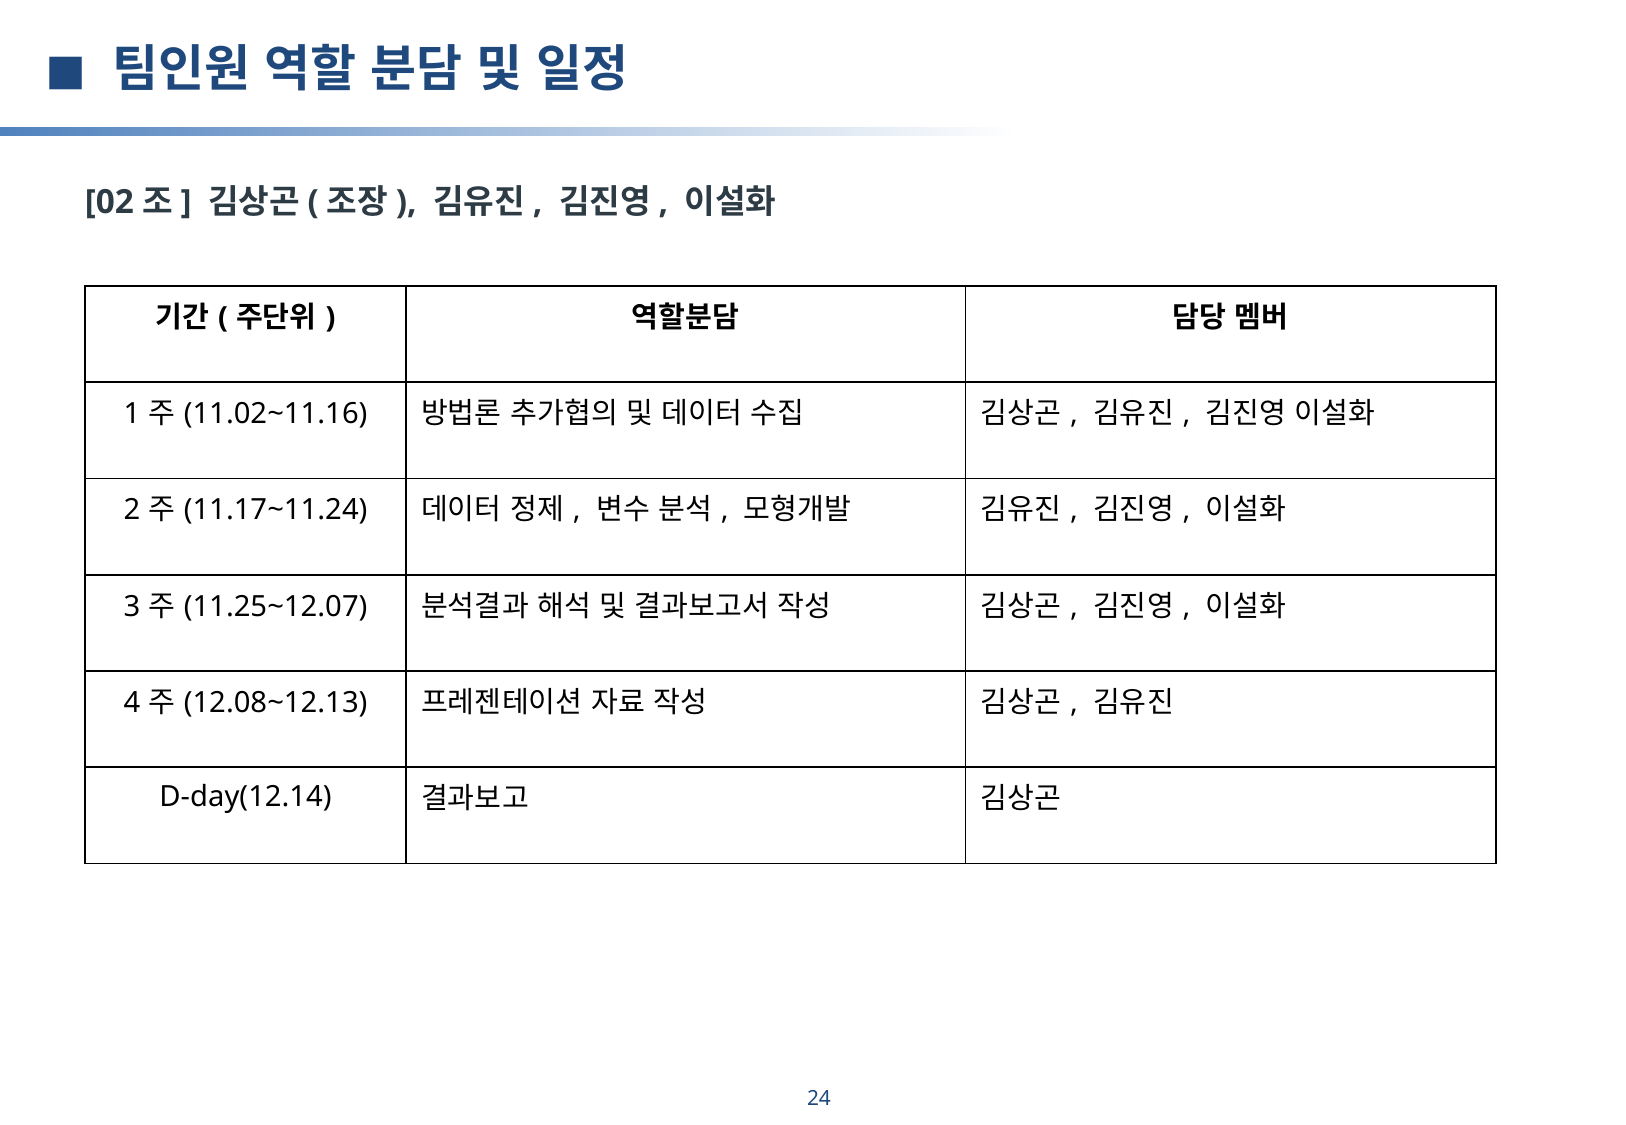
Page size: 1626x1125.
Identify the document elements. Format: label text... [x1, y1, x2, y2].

table_cell 4주(12.08~12.13) [86, 672, 405, 766]
text_box [02조] 김상곤(조장), 김유진, 김진영, 이설화 [85, 179, 876, 233]
table_cell 김상곤, 김유진, 김진영 이설화 [966, 383, 1495, 478]
table_cell 김상곤 [966, 768, 1495, 863]
table_cell 3주(11.25~12.07) [86, 576, 405, 670]
table_cell 결과보고 [407, 768, 965, 863]
table_header 기간(주단위) [86, 287, 405, 381]
table_header 역할분담 [407, 287, 965, 381]
table_cell 김상곤, 김진영, 이설화 [966, 576, 1495, 670]
text_box ◼ 팀인원 역할 분담 및 일정 [44, 29, 1295, 105]
table_cell 방법론 추가협의 및 데이터 수집 [407, 383, 965, 478]
table_cell 김상곤, 김유진 [966, 672, 1495, 766]
table_cell 2주(11.17~11.24) [86, 479, 405, 574]
table_cell D-day(12.14) [86, 768, 405, 863]
table_cell 데이터 정제, 변수 분석, 모형개발 [407, 479, 965, 574]
table_cell 1주(11.02~11.16) [86, 383, 405, 478]
table_header 담당 멤버 [966, 287, 1495, 381]
table_cell 김유진, 김진영, 이설화 [966, 479, 1495, 574]
table_cell 프레젠테이션 자료 작성 [407, 672, 965, 766]
table_cell 분석결과 해석 및 결과보고서 작성 [407, 576, 965, 670]
